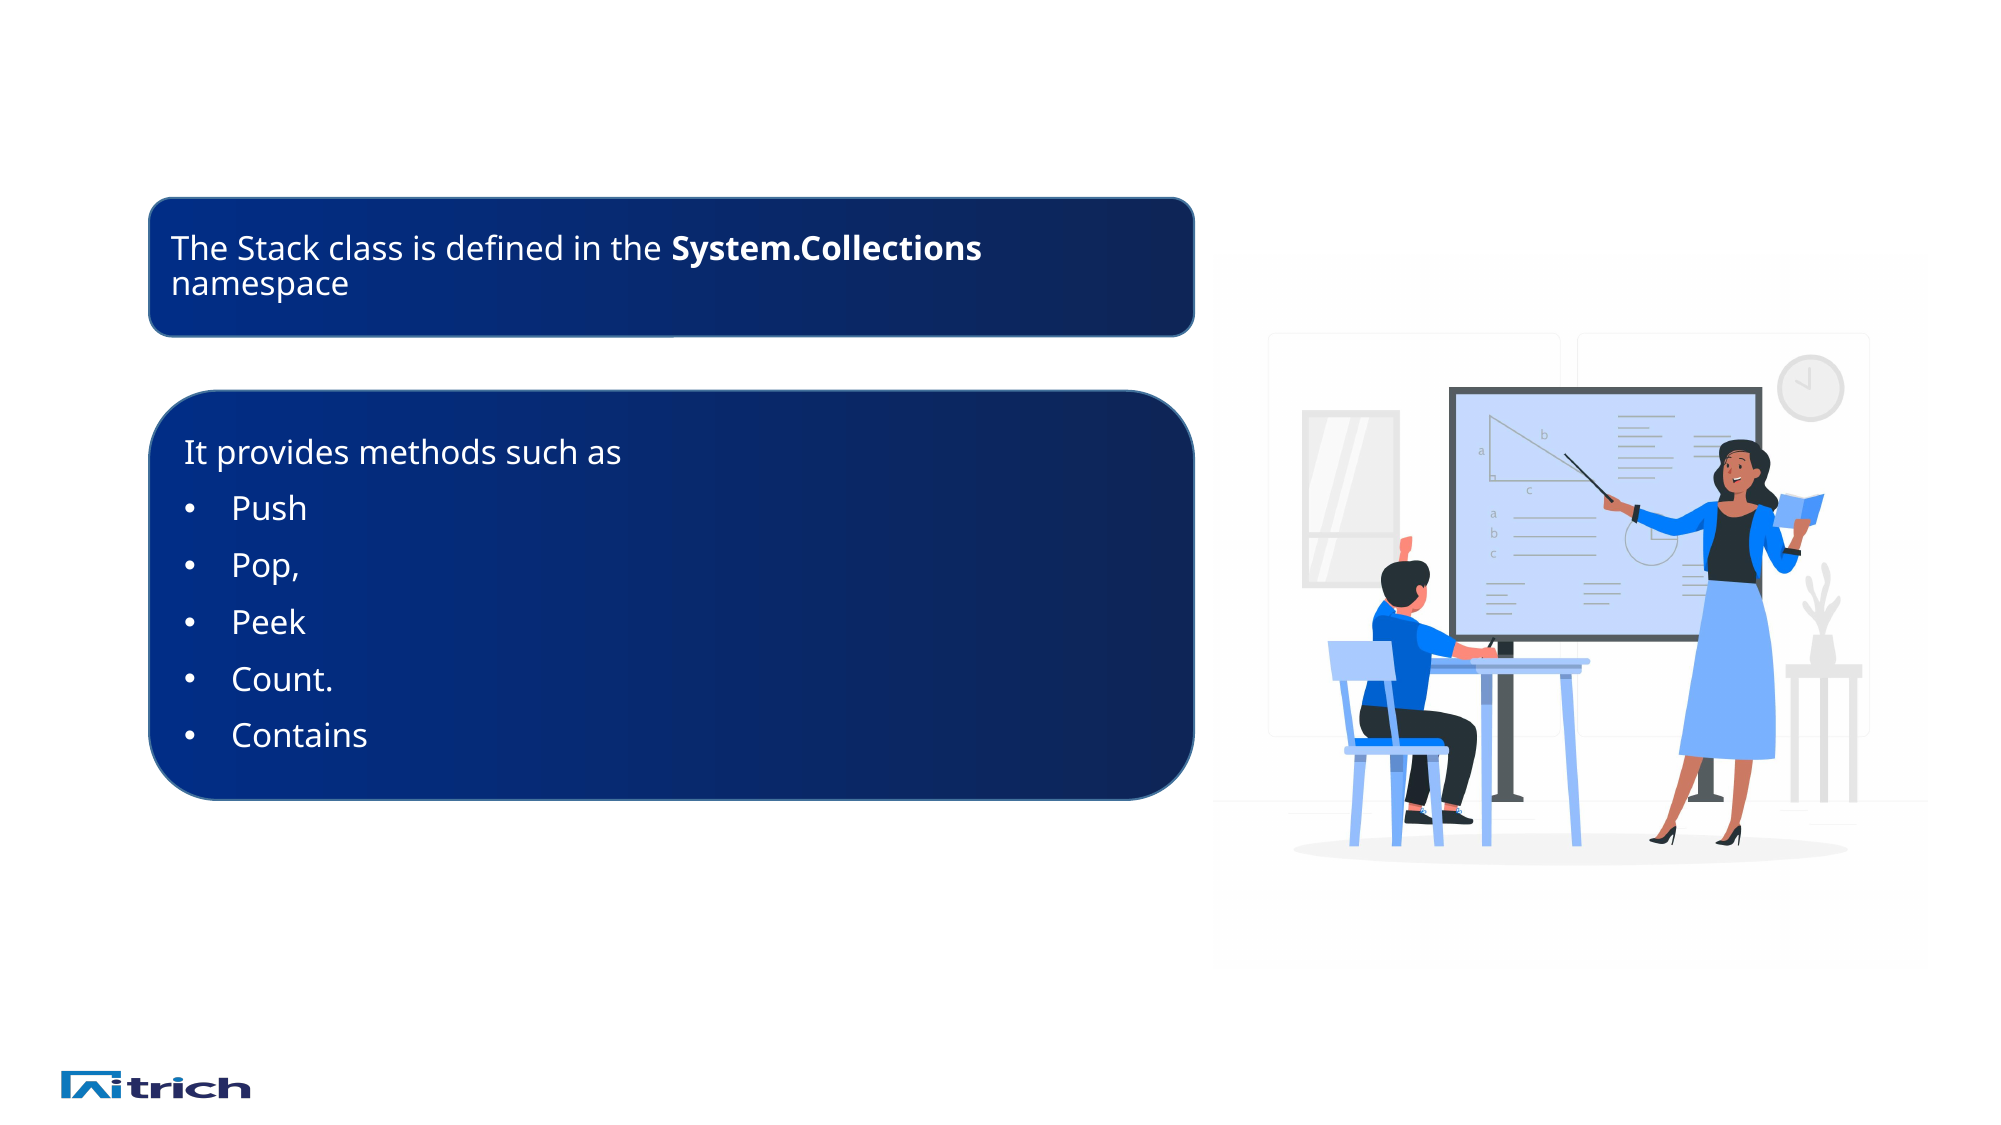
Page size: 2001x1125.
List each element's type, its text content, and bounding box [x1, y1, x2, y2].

text_box It provides methods such as Push Pop, Peek Count. Contains [149, 390, 1195, 800]
picture [59, 1070, 252, 1099]
text_box The Stack class is defined in the System.Collections namespace [149, 197, 1195, 337]
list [1213, 254, 1928, 969]
